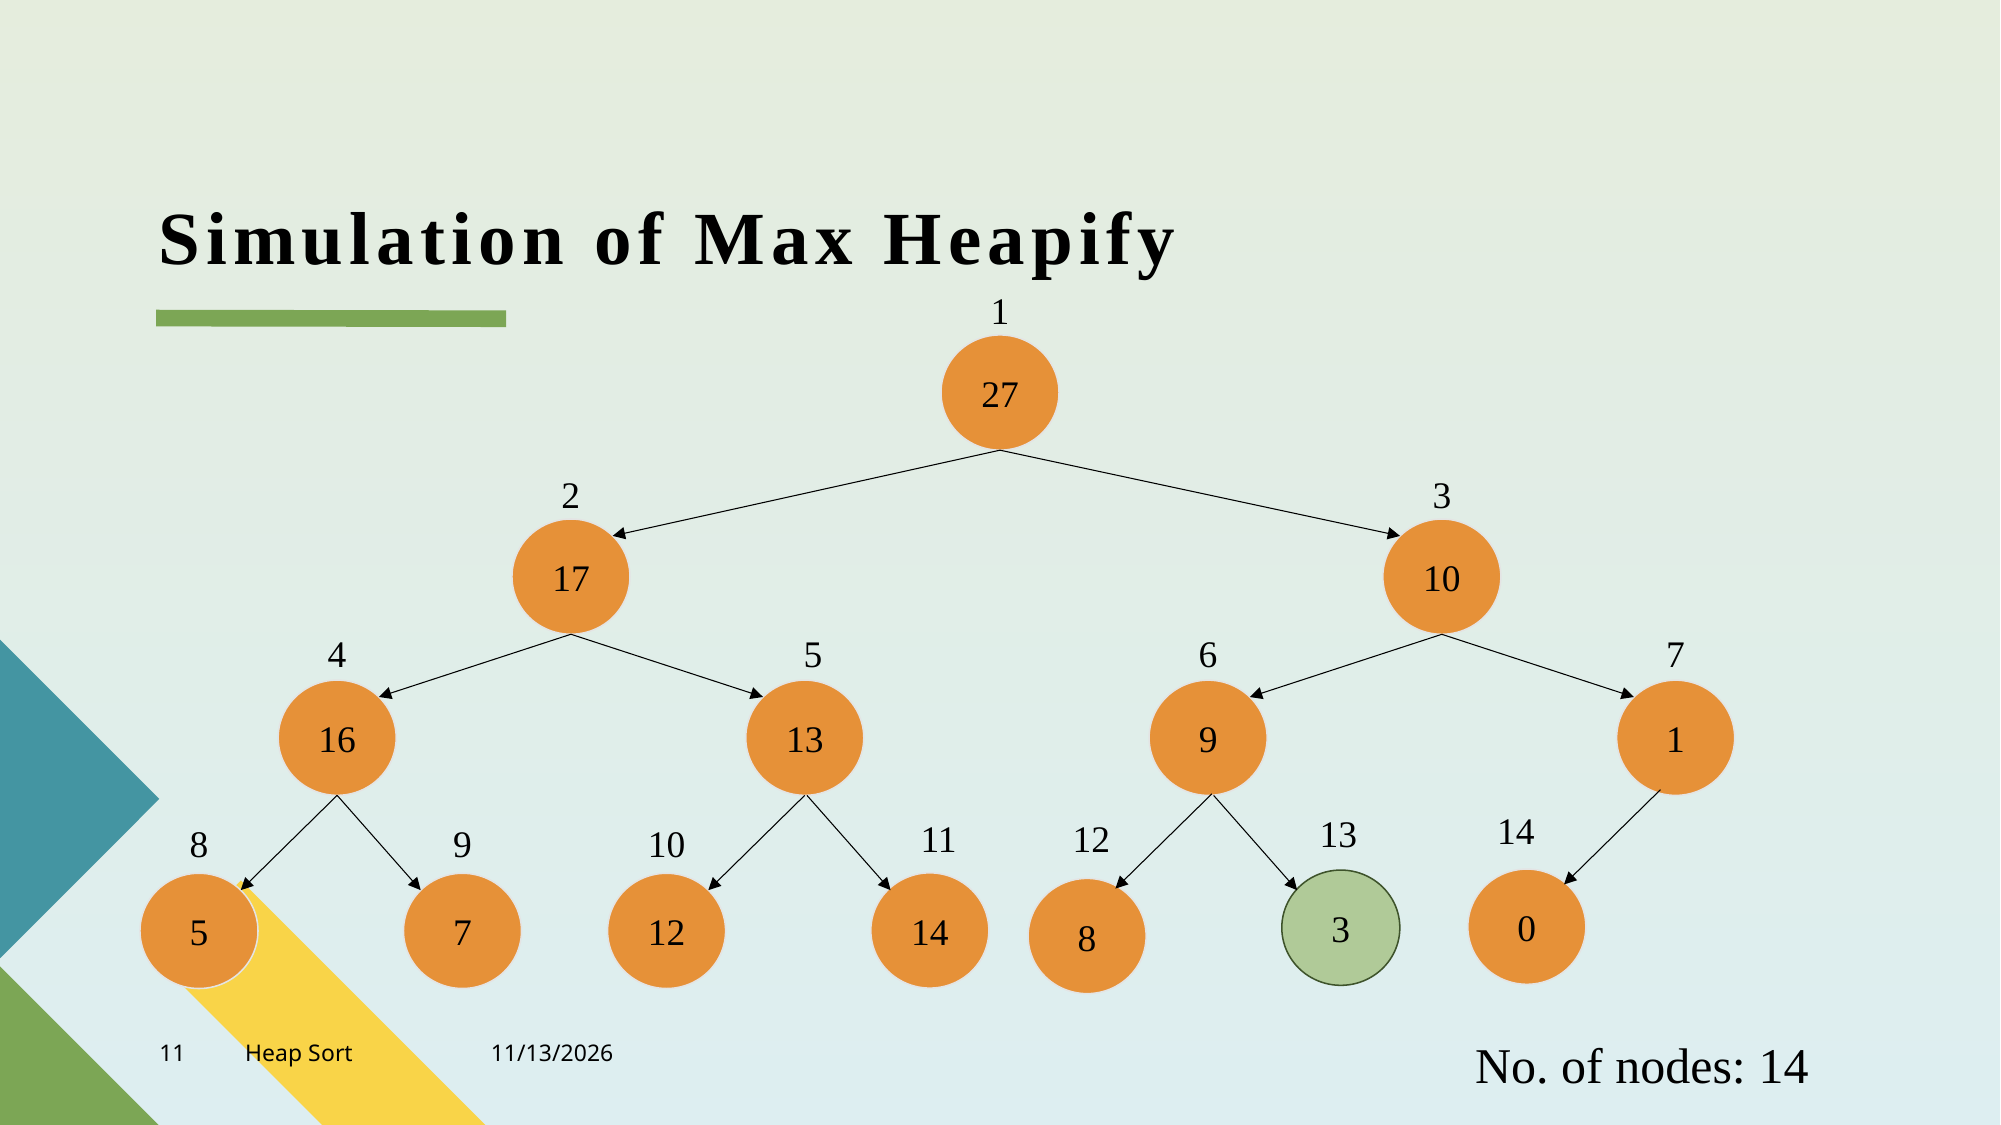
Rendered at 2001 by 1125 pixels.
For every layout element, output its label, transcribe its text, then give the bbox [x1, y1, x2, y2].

text_box 9 [423, 815, 502, 871]
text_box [1441, 634, 1634, 698]
text_box 14 [870, 872, 989, 989]
text_box 7 [403, 873, 522, 989]
text_box 8 [160, 815, 238, 871]
text_box 4 [298, 625, 376, 681]
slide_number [491, 1038, 707, 1080]
text_box 12 [1043, 809, 1115, 865]
text_box 13 [1298, 805, 1387, 860]
text_box 10 [618, 815, 708, 871]
text_box 14 [1467, 802, 1563, 857]
text_box 13 [745, 681, 864, 795]
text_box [708, 795, 805, 891]
text_box 3 [1403, 465, 1481, 521]
text_box 3 [1281, 870, 1400, 986]
text_box 16 [278, 681, 397, 795]
text_box 9 [1149, 681, 1268, 796]
title Simulation of Max Heapify [158, 158, 1301, 281]
text_box 12 [607, 873, 726, 989]
text_box No. of nodes: 14 [1460, 1025, 1892, 1101]
text_box 11 [891, 809, 987, 865]
text_box 7 [1636, 625, 1715, 681]
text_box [1115, 793, 1212, 889]
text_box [612, 450, 999, 536]
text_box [378, 634, 570, 698]
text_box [1213, 795, 1298, 891]
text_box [1563, 789, 1661, 885]
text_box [999, 450, 1401, 536]
text_box 10 [1382, 521, 1501, 634]
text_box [337, 795, 421, 891]
text_box 6 [1169, 625, 1247, 681]
text_box 5 [139, 873, 259, 989]
text_box 1 [961, 281, 1039, 337]
text_box 1 [1616, 681, 1735, 796]
text_box 27 [940, 337, 1060, 450]
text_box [570, 634, 763, 698]
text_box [1249, 634, 1441, 698]
text_box 17 [511, 521, 631, 634]
text_box 0 [1467, 869, 1586, 985]
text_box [806, 795, 891, 891]
slide_number 11 [159, 1038, 246, 1080]
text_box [240, 795, 337, 891]
footer Heap Sort [246, 1038, 491, 1080]
text_box 5 [774, 625, 852, 681]
text_box 8 [1028, 878, 1147, 994]
text_box 2 [532, 465, 610, 521]
